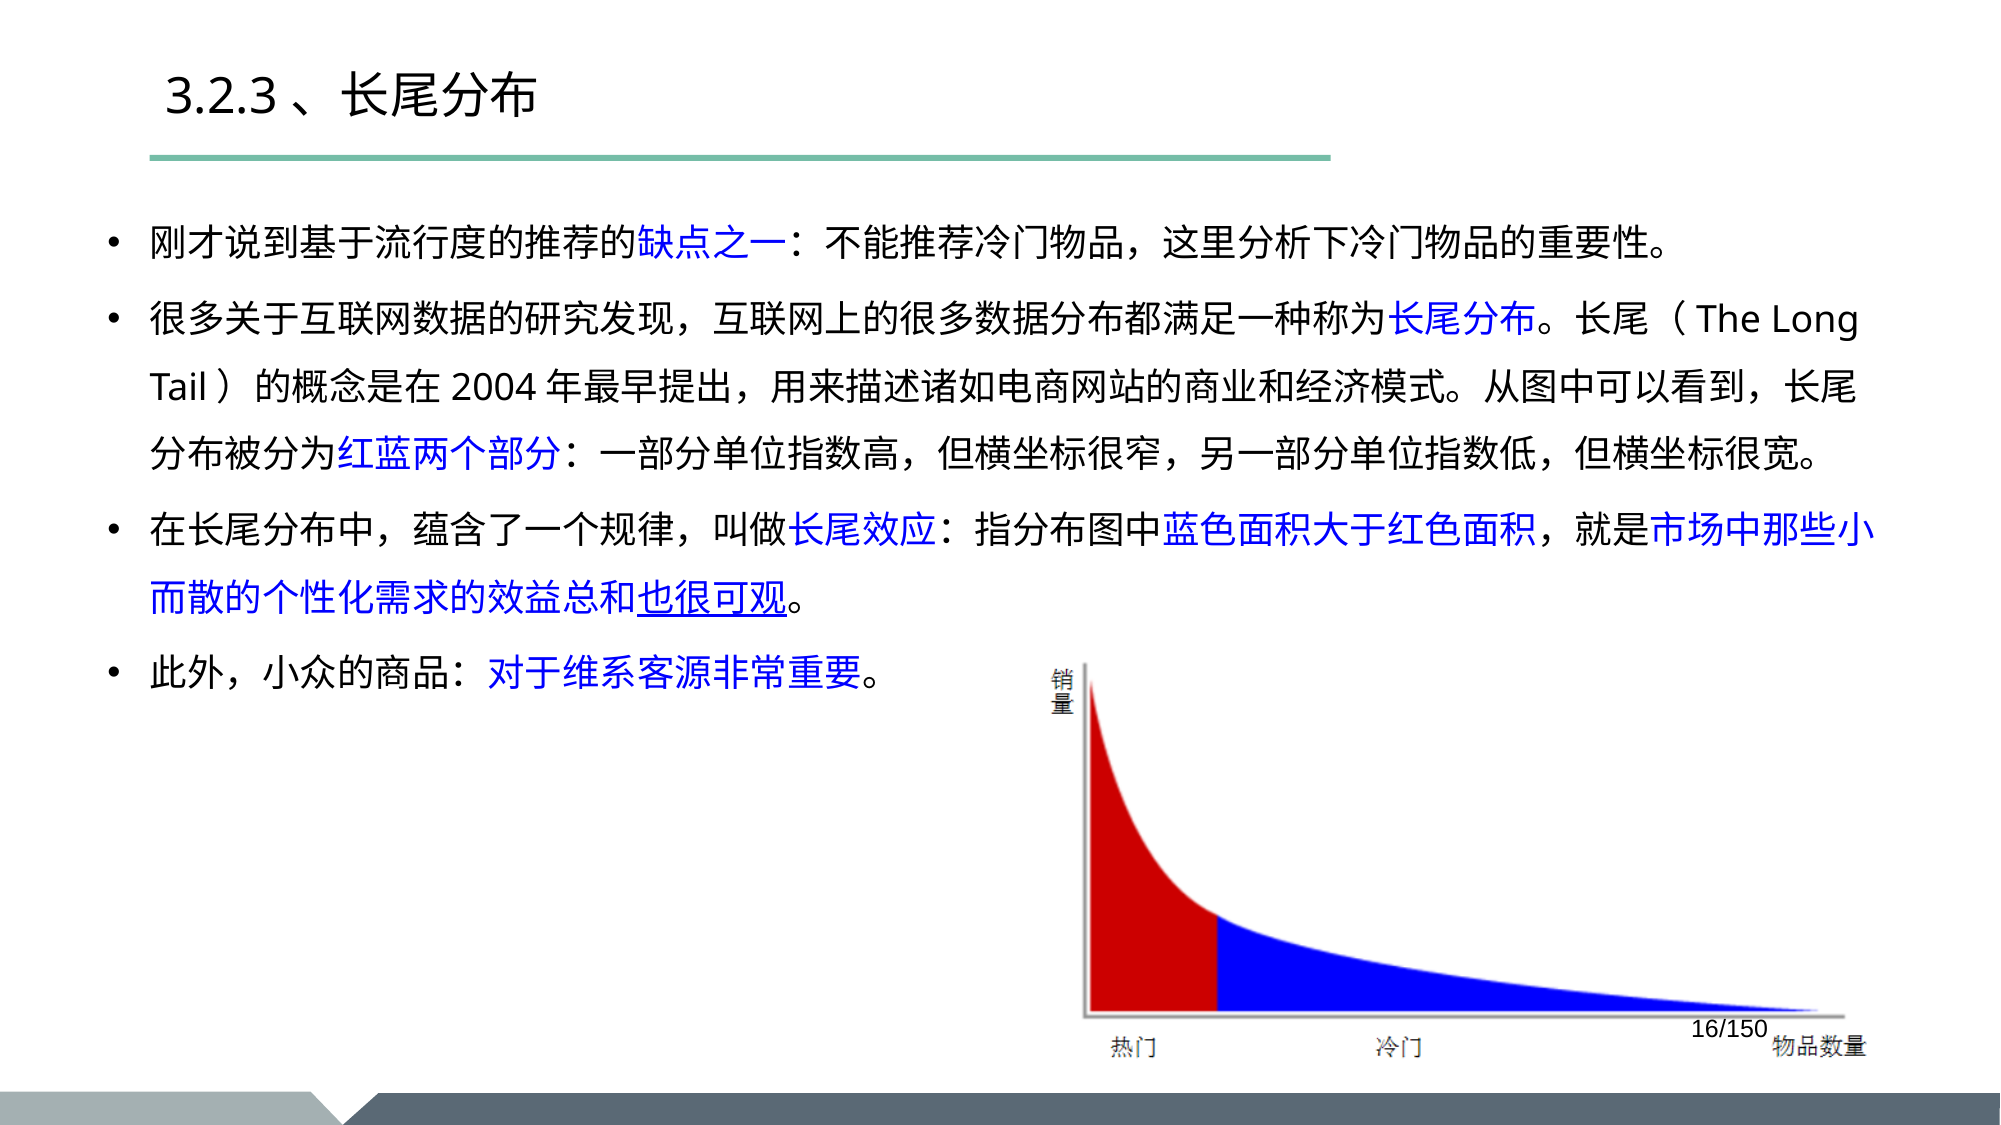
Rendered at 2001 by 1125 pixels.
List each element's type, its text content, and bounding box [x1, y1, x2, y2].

title 3.2.3、长尾分布 [157, 28, 1406, 159]
list 刚才说到基于流行度的推荐的缺点之一：不能推荐冷门物品，这里分析下冷门物品的重要性。 很多关于互联网数据的研究发现，互联网上的很多数据分布都满足一种称为长尾分布。长尾（The Long Tail）的概念是在2004年最早提出，用来描述诸如电商网站的商业和经济模式。从图中可以看到，长尾分布被分为红蓝两个部分：一部分单位指数高，但横坐标很窄，另一部分单位指数低，但横坐标很宽。 在长尾分布中，蕴含了一个规律，叫做长尾效应：指分布图中蓝色面积大于红色面积，就是市场中那些小而散的个性化需求的效益总和也很可观。 此外，小众的商品：对于维系客源非常重要。 [99, 188, 1901, 770]
picture [973, 651, 1886, 1066]
